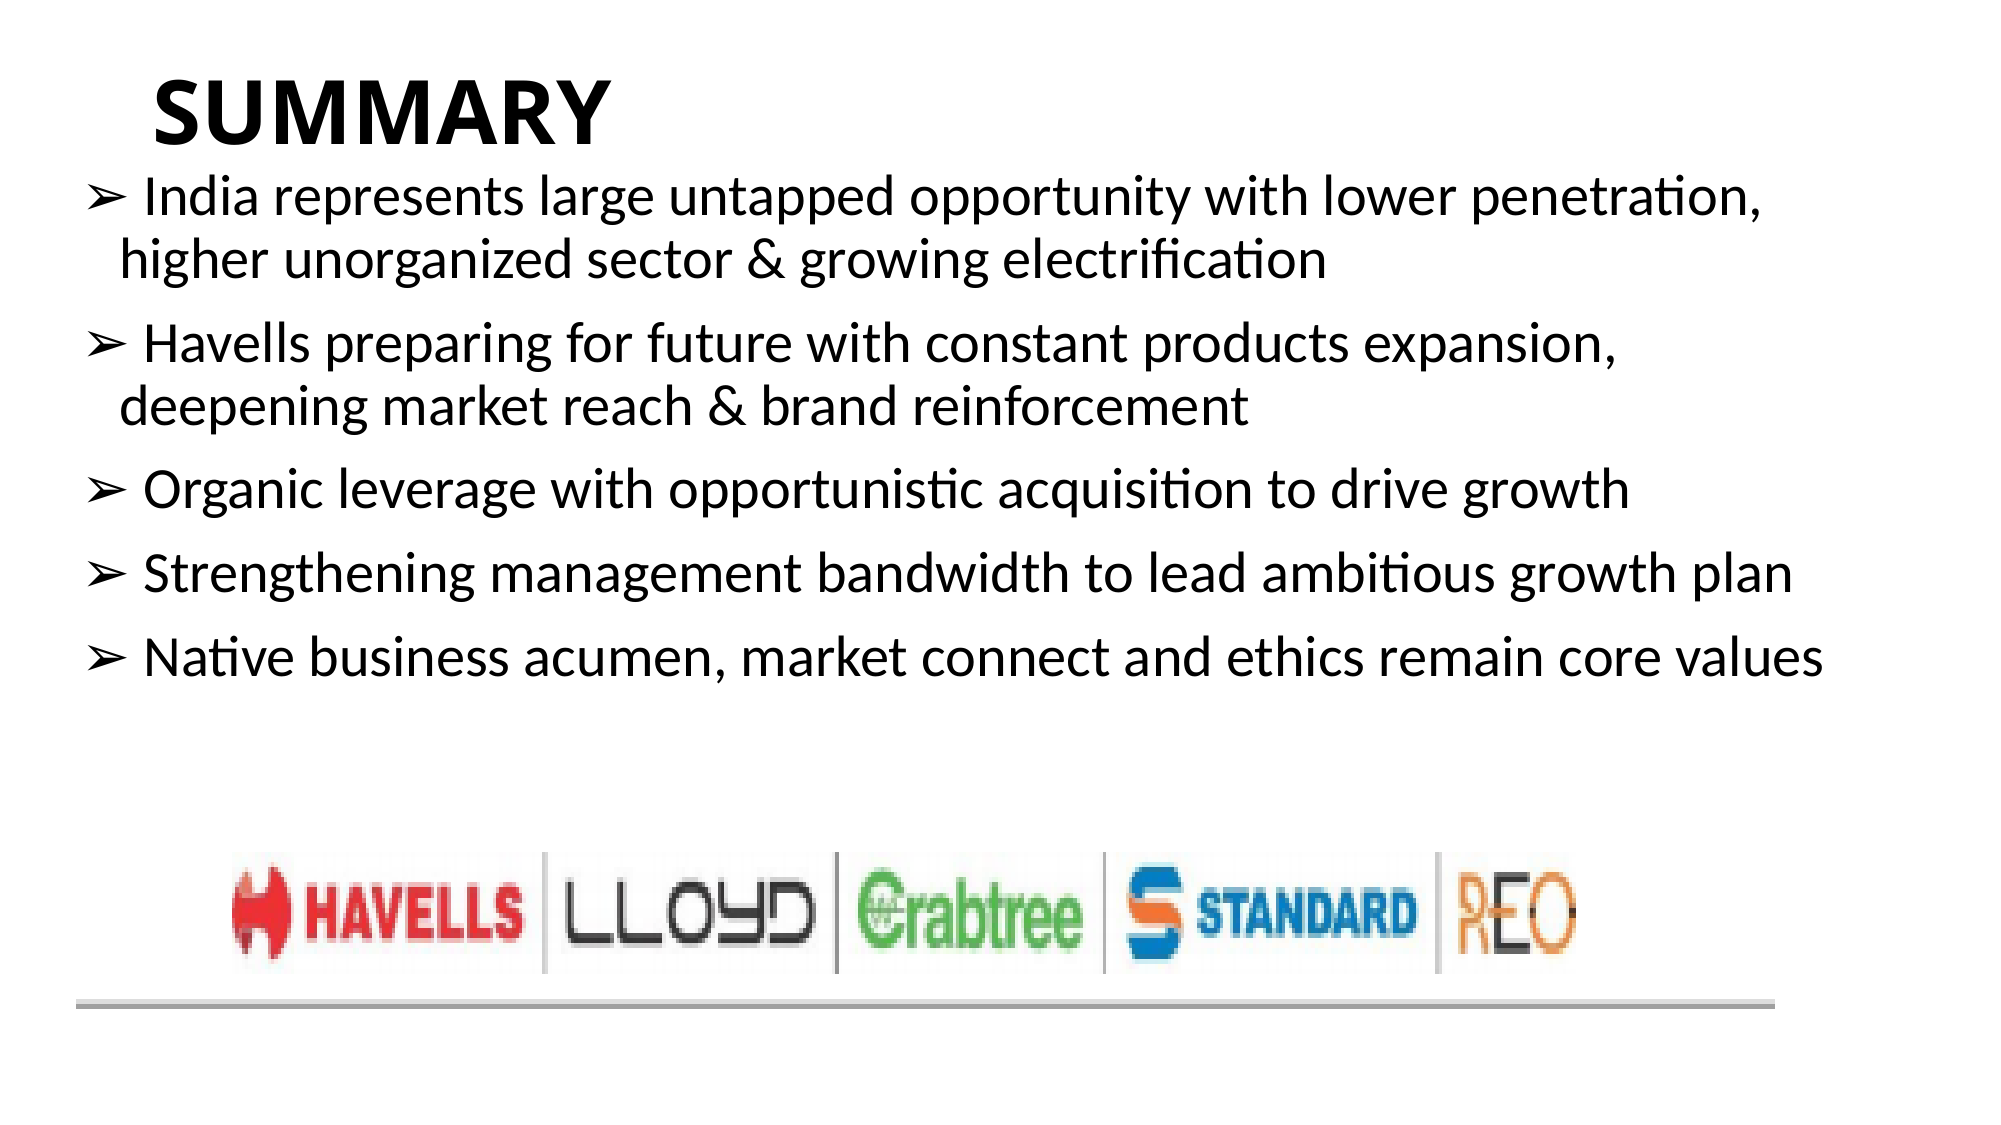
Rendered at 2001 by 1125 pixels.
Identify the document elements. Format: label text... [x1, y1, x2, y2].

title SUMMARY [137, 59, 1863, 157]
list ➢ India represents large untapped opportunity with lower penetration, higher unorganized sector & growing electrification ➢ Havells preparing for future with constant products expansion, deepening market reach & brand reinforcement ➢ Organic leverage with opportunistic acquisition to drive growth ➢ Strengthening management bandwidth to lead ambitious growth plan ➢ Native business acumen, market connect and ethics remain core values [66, 157, 1863, 1014]
picture [76, 827, 1775, 1015]
